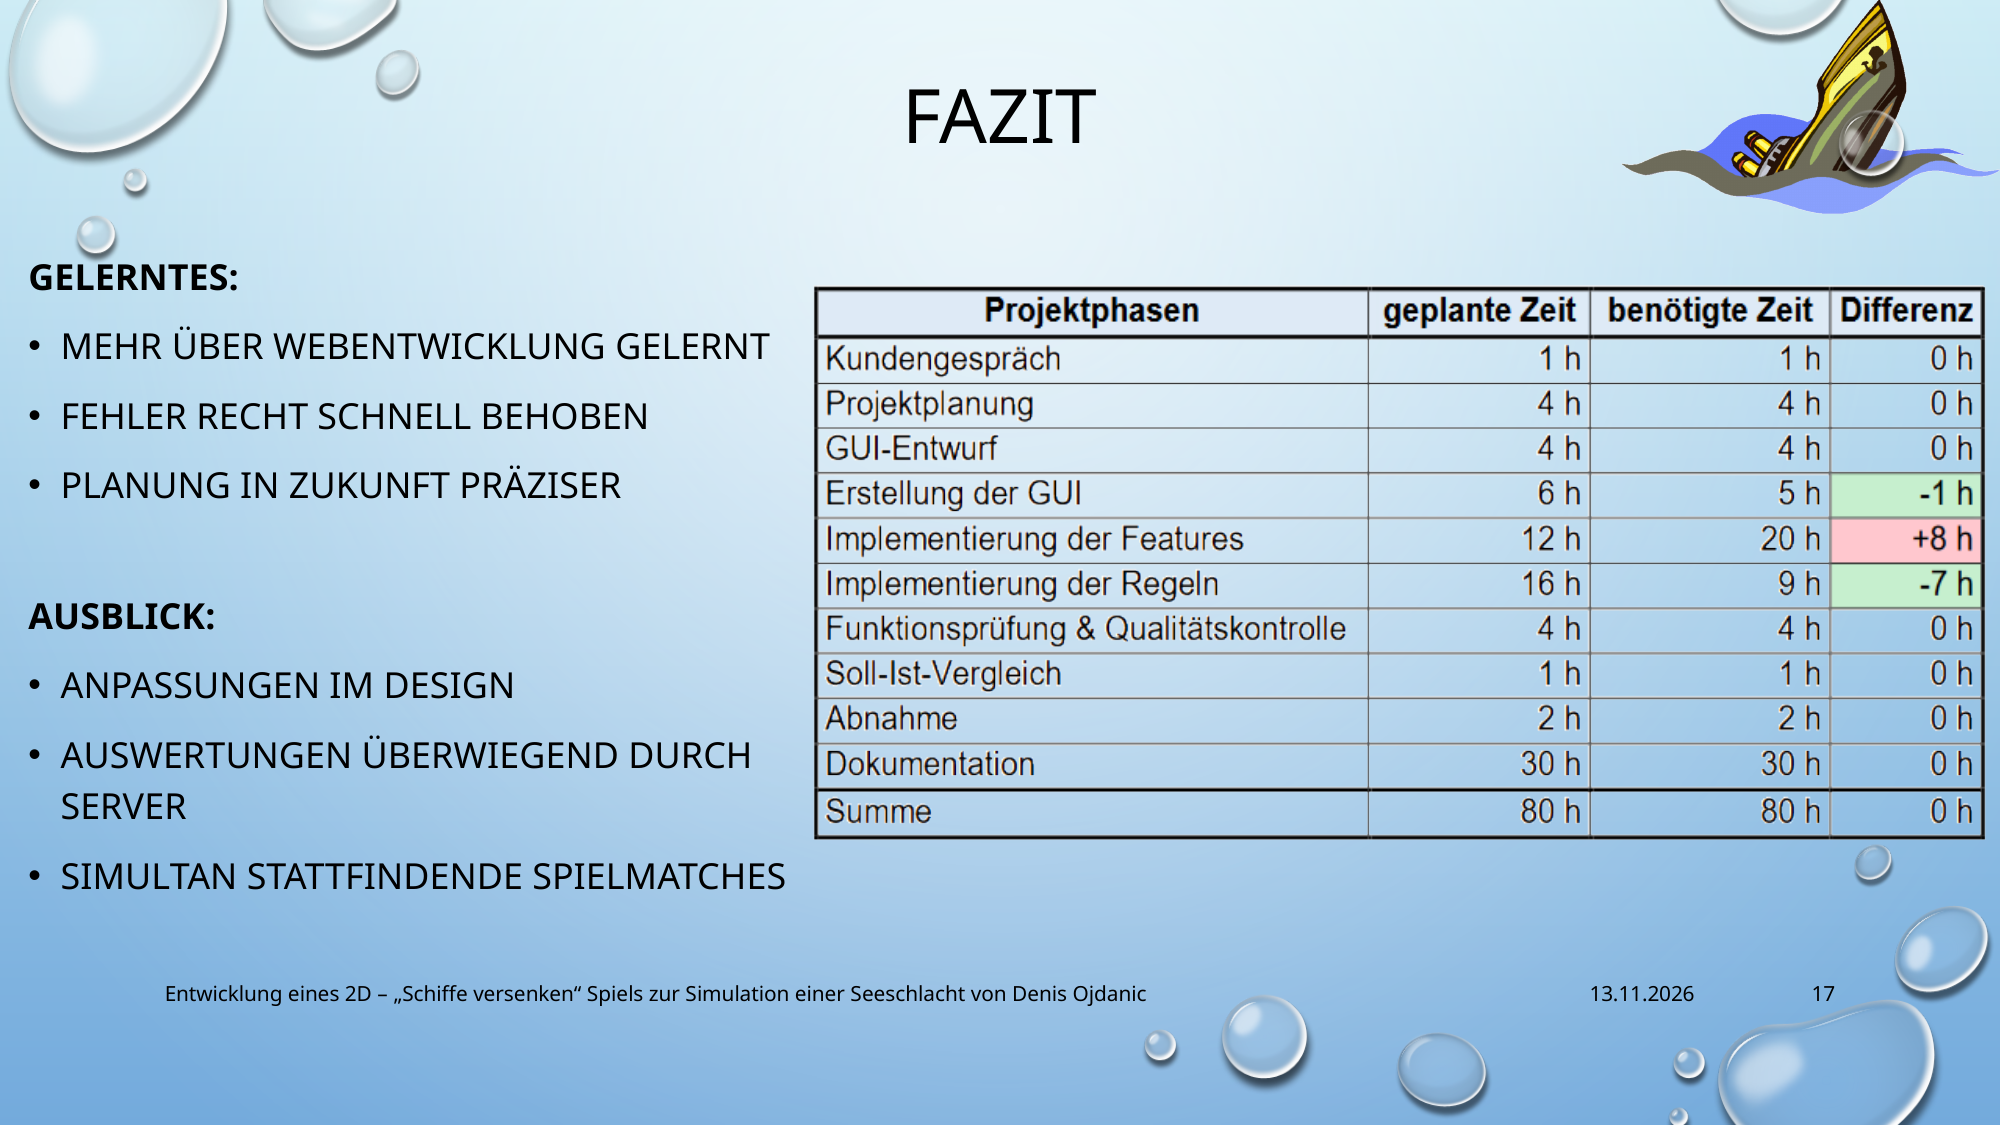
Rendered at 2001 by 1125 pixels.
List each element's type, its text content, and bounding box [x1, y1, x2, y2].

slide_number 17 [1724, 965, 1851, 1025]
footer Entwicklung eines 2D – „Schiffe versenken“ Spiels zur Simulation einer Seeschlacht von Denis Ojdanic [149, 965, 1245, 1025]
title Fazit [149, 50, 1851, 189]
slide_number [1259, 965, 1710, 1025]
picture [0, 0, 2000, 1125]
list Gelerntes: Mehr über Webentwicklung gelernt Fehler recht schnell behoben Planung in Zukunft präziser Ausblick: Anpassungen im Design Auswertungen überwiegend durch Server Simultan stattfindende Spielmatches [13, 238, 809, 950]
